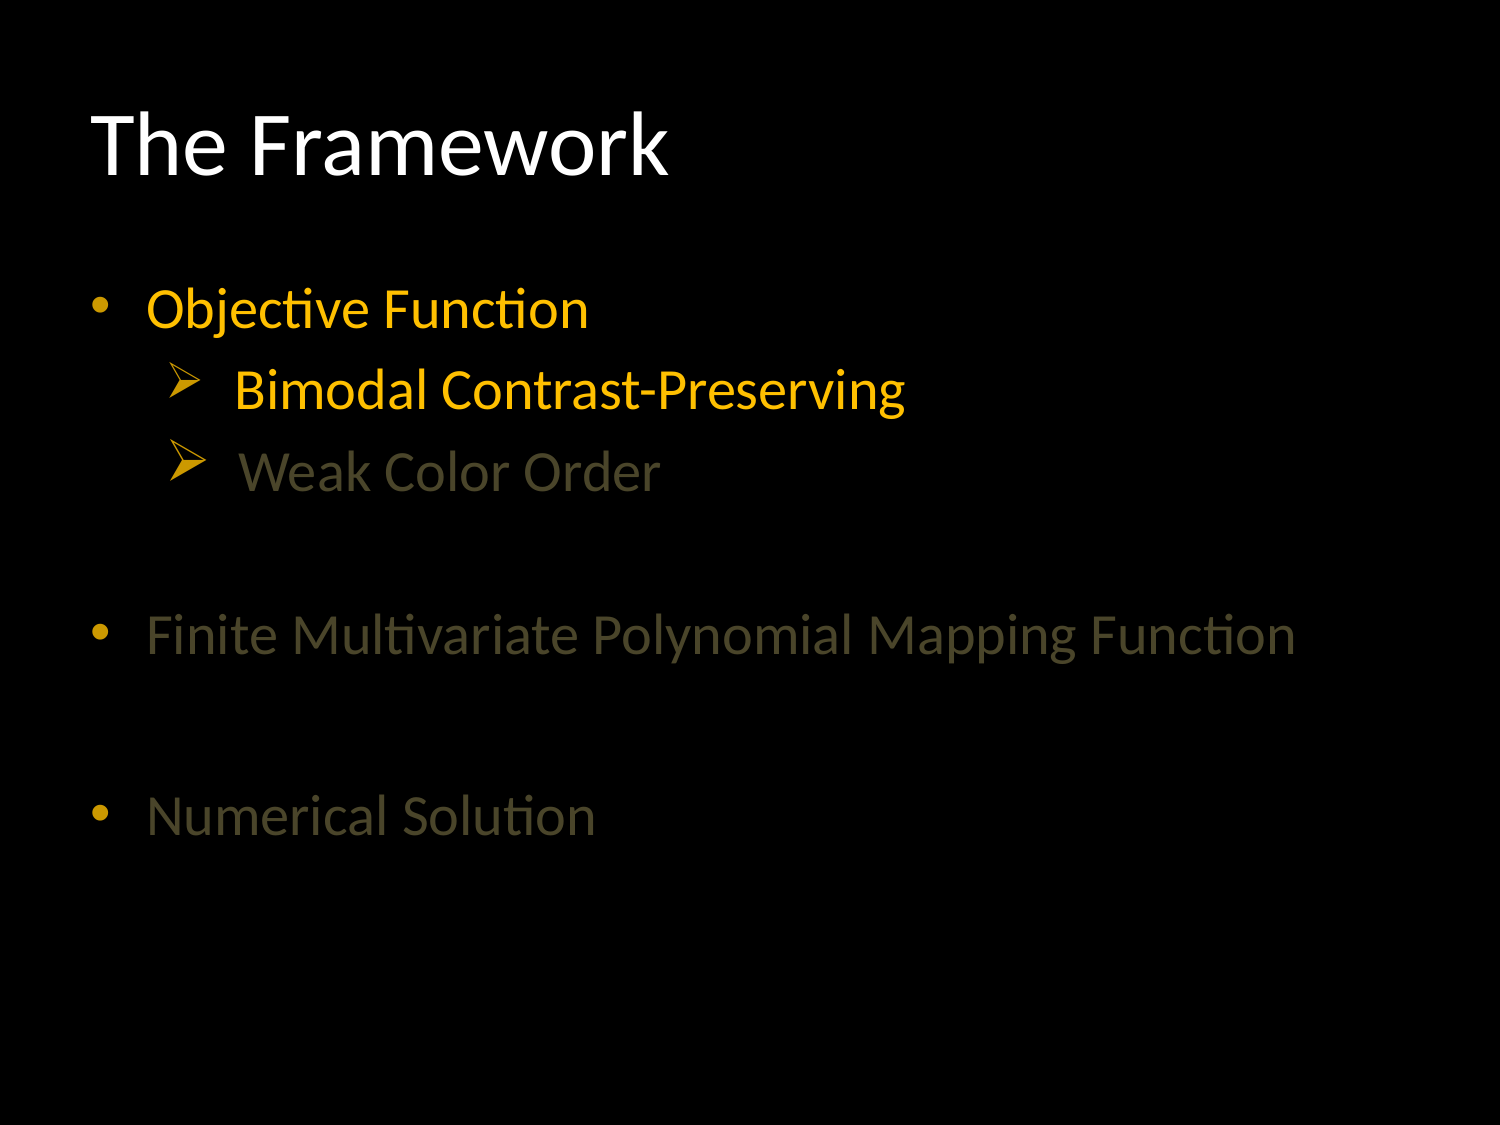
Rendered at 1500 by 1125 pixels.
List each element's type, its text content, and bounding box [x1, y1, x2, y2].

list Objective Function Bimodal Contrast-Preserving Weak Color Order Finite Multivariate Polynomial Mapping Function Numerical Solution [75, 262, 1475, 1005]
title The Framework [75, 45, 1425, 233]
